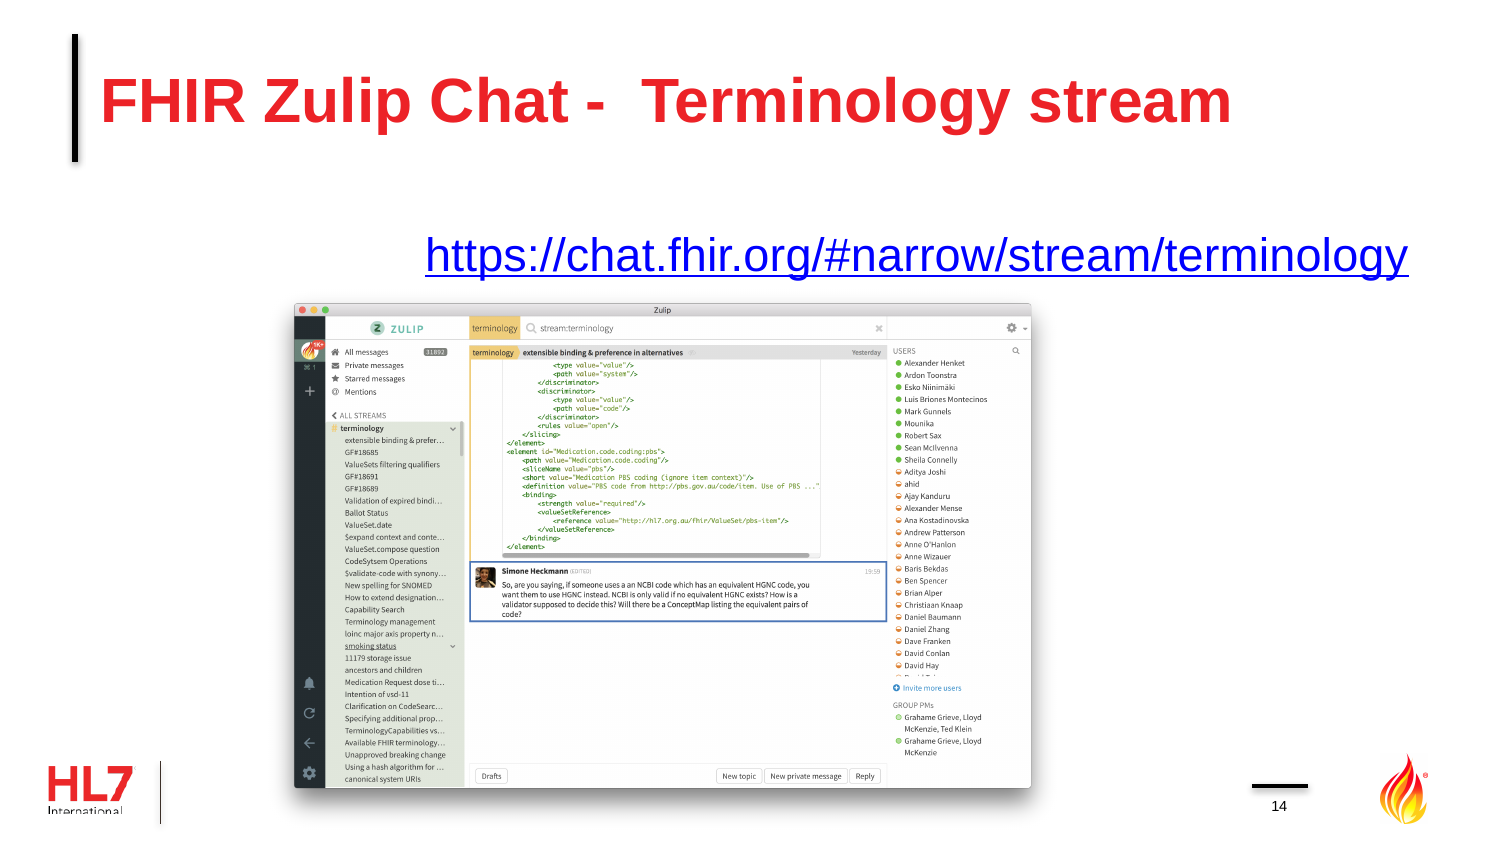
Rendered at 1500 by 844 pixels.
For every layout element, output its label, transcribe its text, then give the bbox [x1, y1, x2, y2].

title FHIR Zulip Chat - Terminology stream [100, 33, 1451, 163]
list https://chat.fhir.org/#narrow/stream/terminology [125, 225, 1500, 794]
picture [262, 285, 1063, 834]
picture [1380, 794, 1428, 824]
slide_number 14 [1257, 794, 1302, 815]
